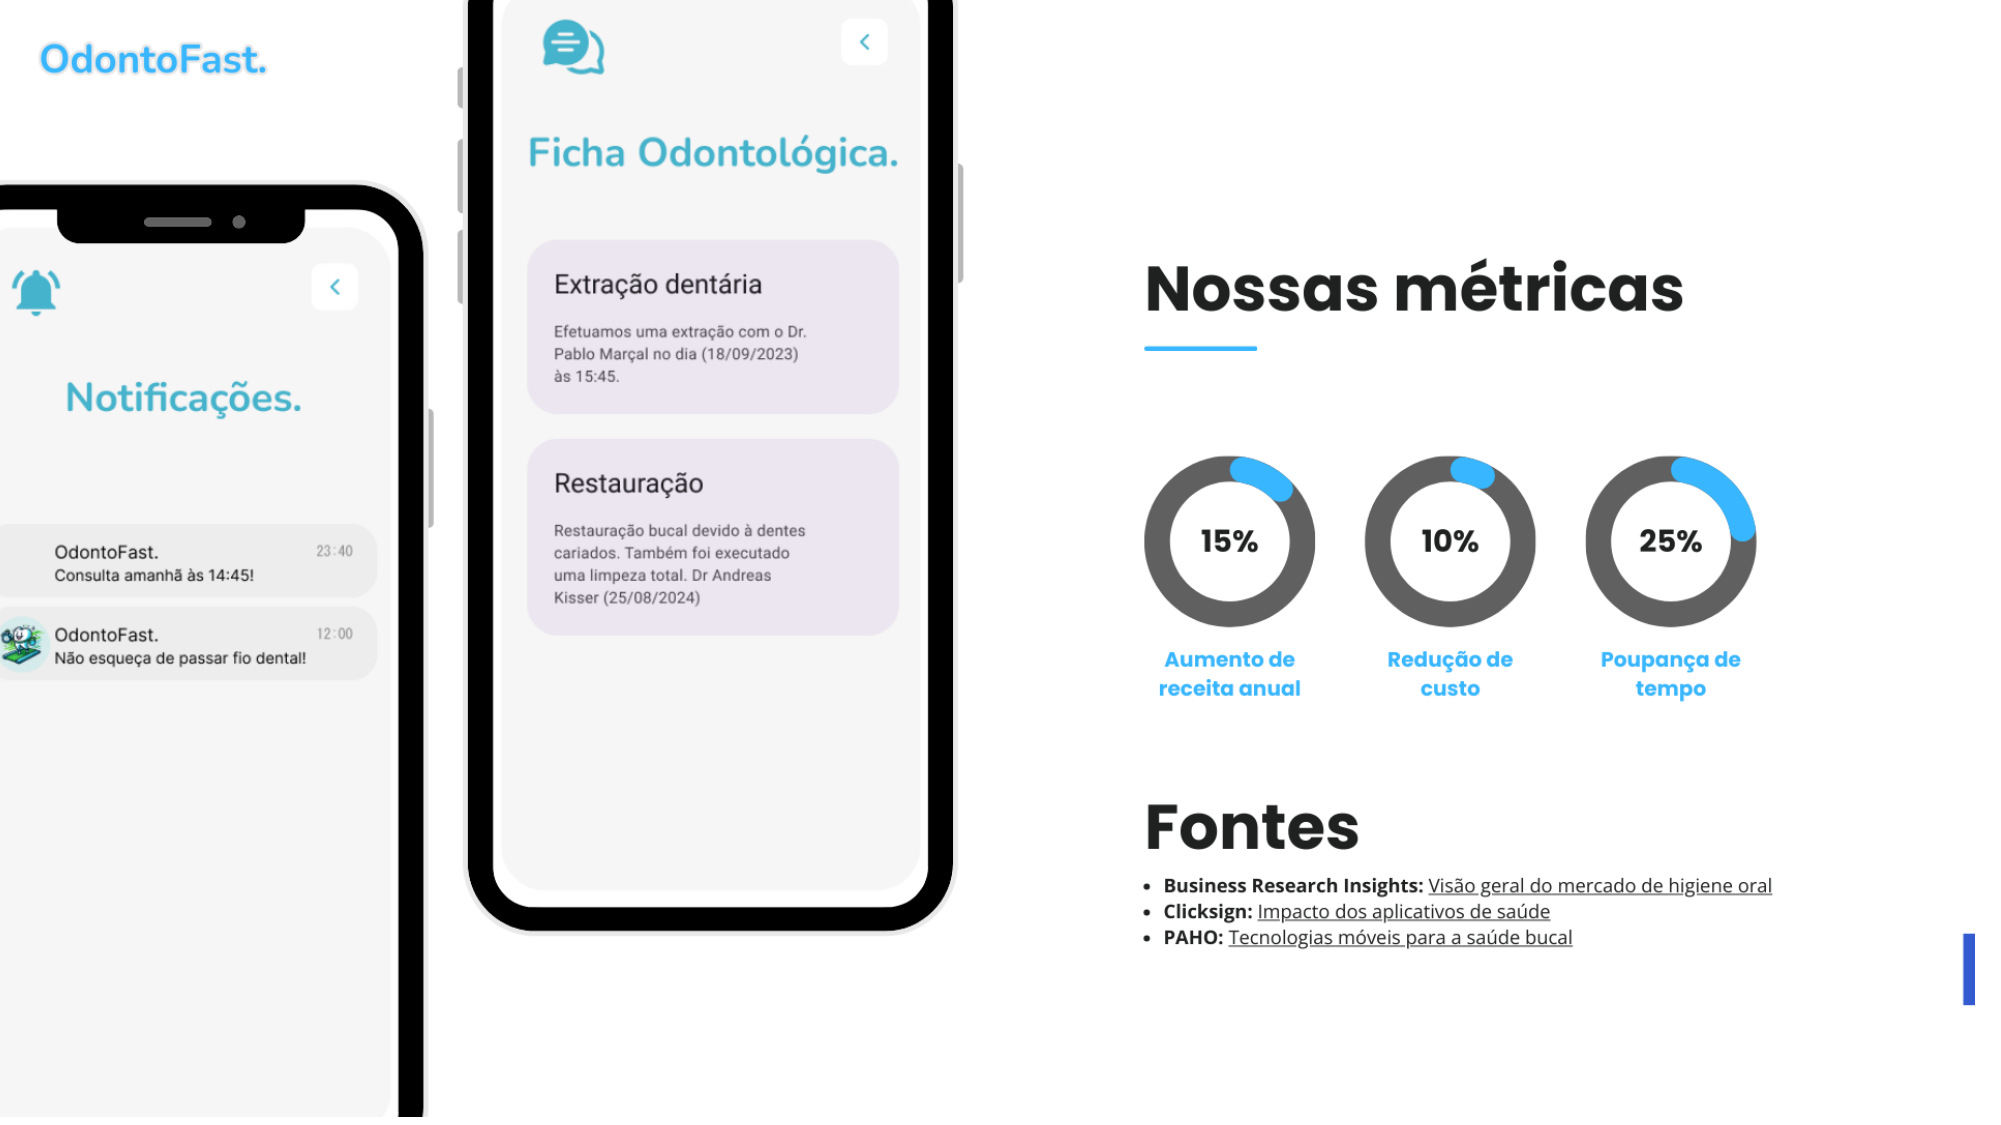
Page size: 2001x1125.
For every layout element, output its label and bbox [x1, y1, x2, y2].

list [0, 0, 1976, 1118]
